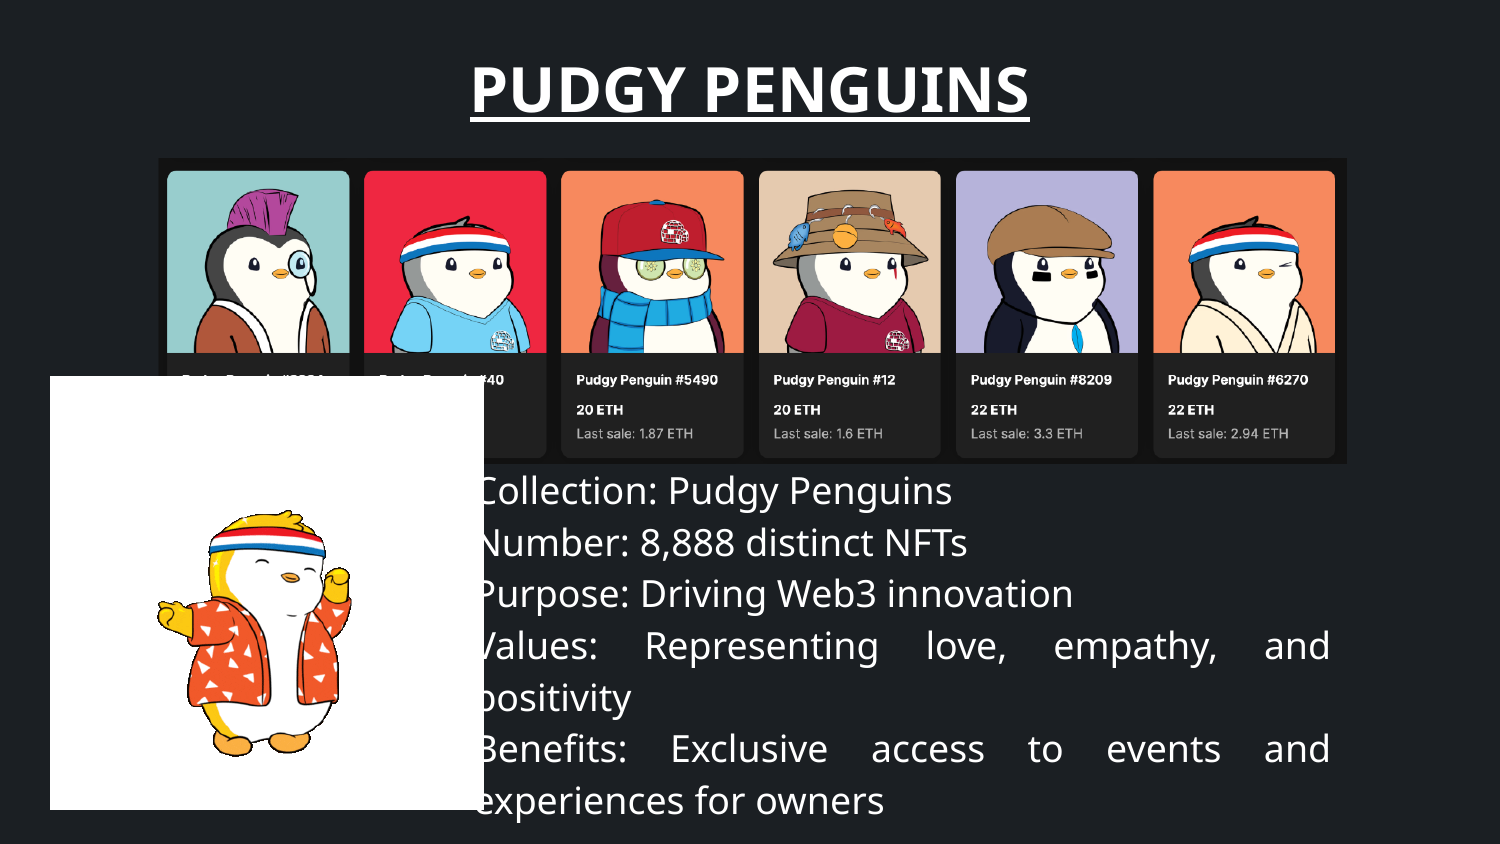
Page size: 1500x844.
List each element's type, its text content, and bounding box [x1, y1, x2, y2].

picture [50, 158, 1347, 810]
text_box Collection: Pudgy Penguins Number: 8,888 distinct NFTs Purpose: Driving Web3 innovation Values: Representing love, empathy, and positivity Benefits: Exclusive access to events and experiences for owners [383, 472, 1347, 844]
text_box PUDGY PENGUINS [0, 0, 1500, 185]
